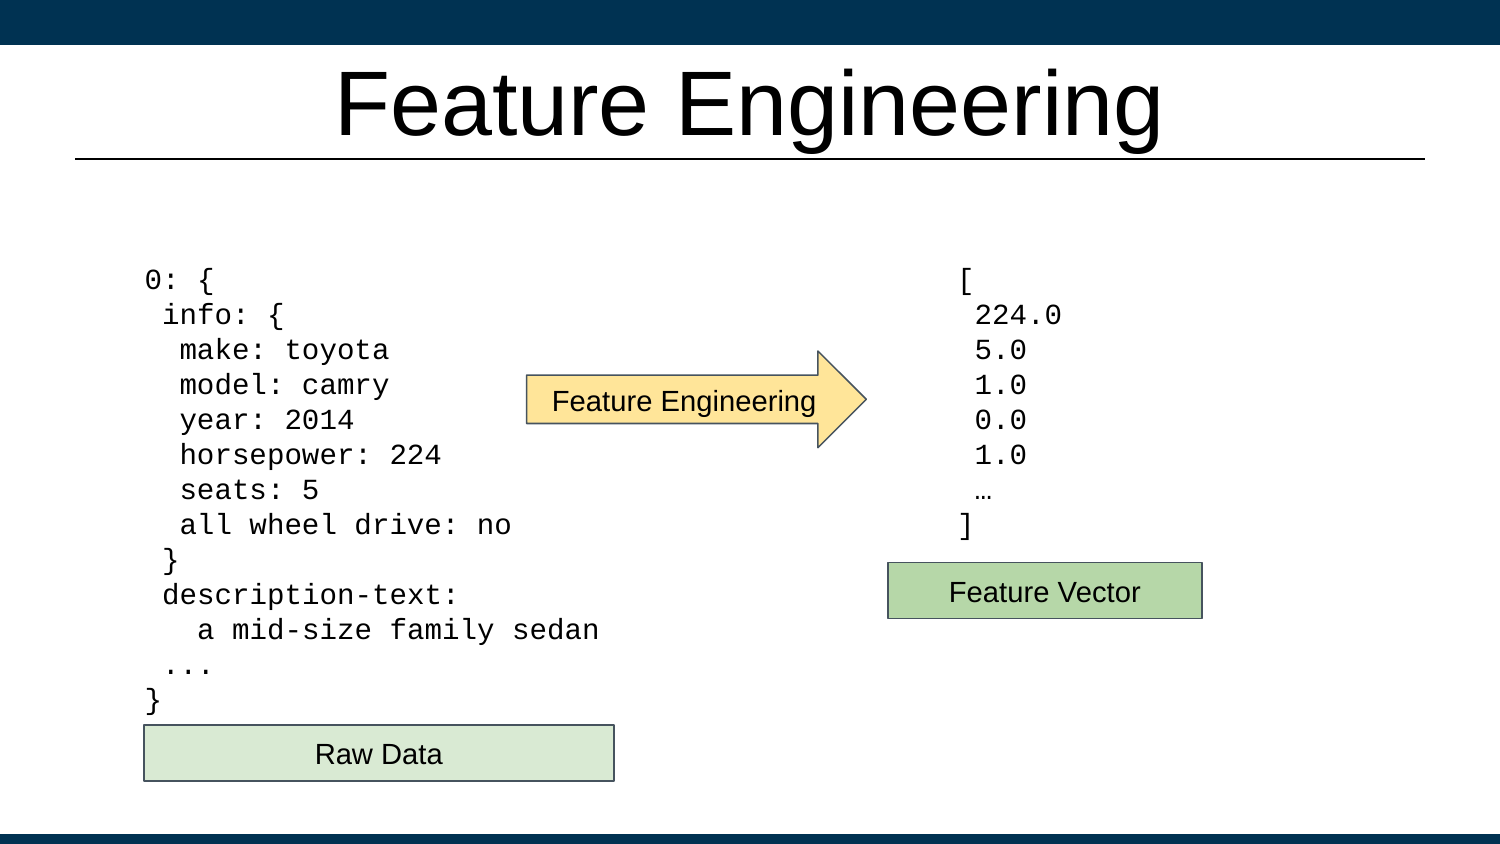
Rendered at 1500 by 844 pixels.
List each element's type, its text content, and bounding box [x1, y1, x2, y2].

text_box [ 224.0 5.0 1.0 0.0 1.0 … ] [942, 245, 1448, 724]
title Feature Engineering [75, 28, 1425, 169]
text_box Raw Data [143, 724, 614, 782]
text_box Feature Engineering [526, 351, 867, 448]
text_box Feature Vector [888, 562, 1202, 619]
text_box 0: { info: { make: toyota model: camry year: 2014 horsepower: 224 seats: 5 all wheel drive: no } description-text: a mid-size family sedan ... } [129, 245, 636, 724]
